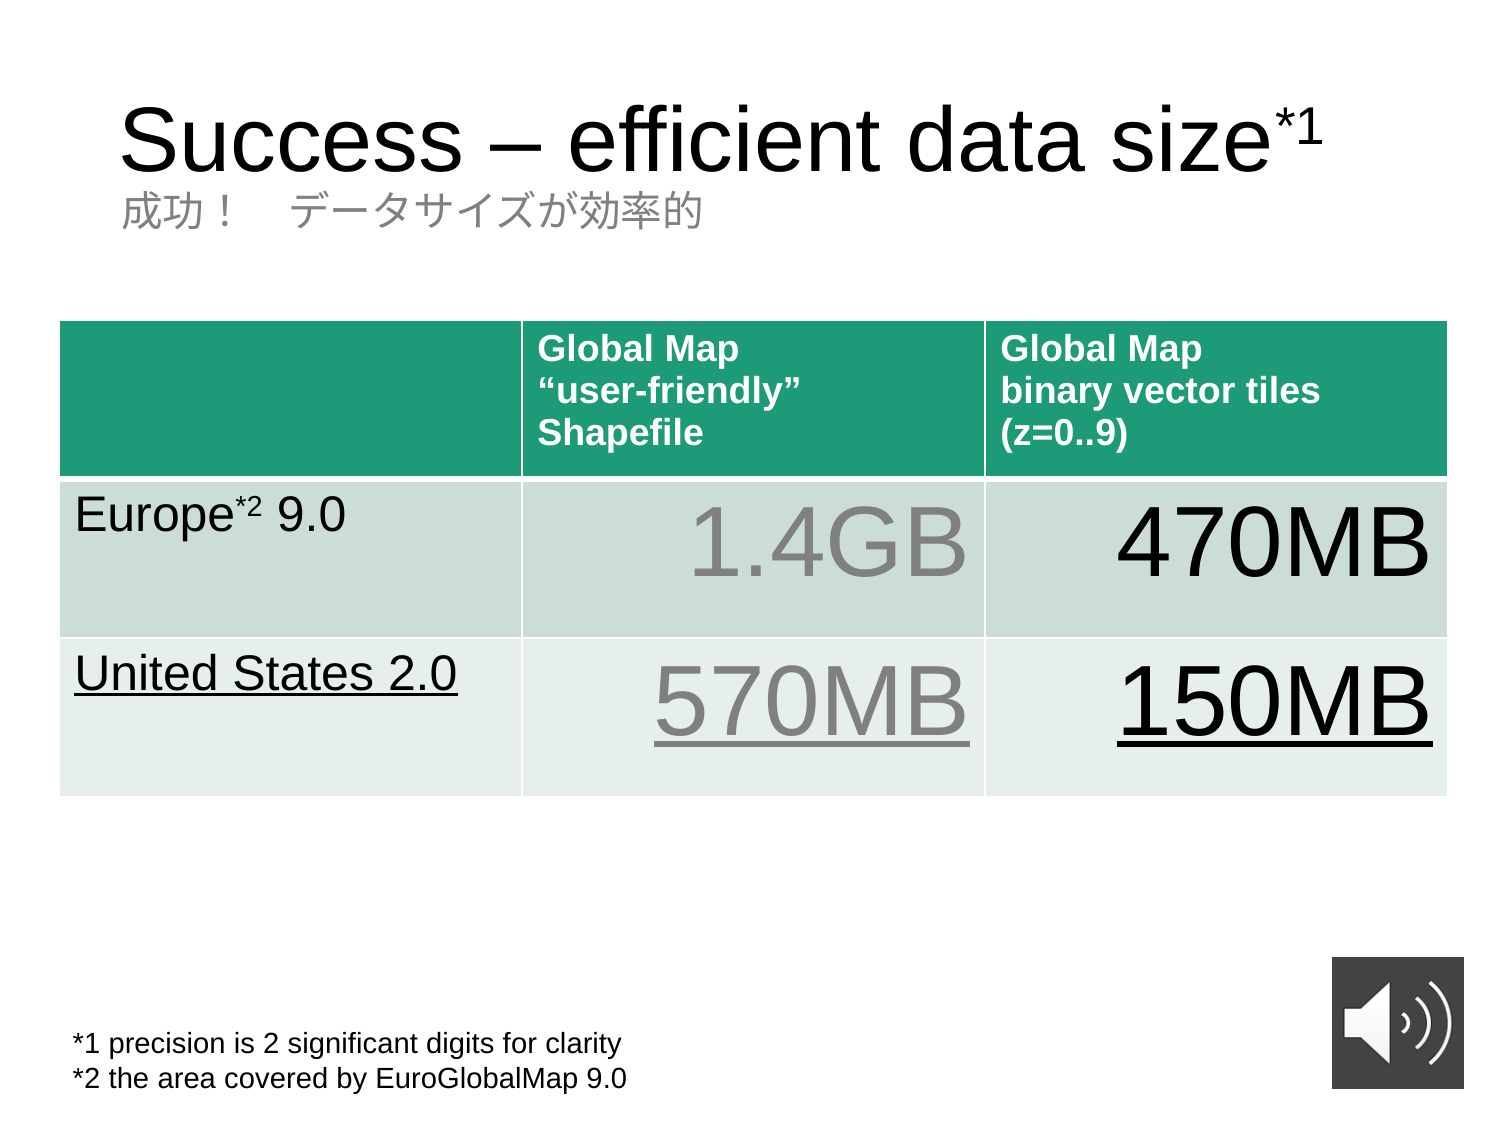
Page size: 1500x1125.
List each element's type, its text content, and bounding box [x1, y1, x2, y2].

picture [1331, 956, 1465, 1090]
table_header [60, 321, 521, 476]
slide_number 23 [1059, 1042, 1397, 1103]
table_header Global Map “user-friendly” Shapefile [523, 321, 984, 476]
text_box 成功！ データサイズが効率的 [106, 177, 720, 243]
table_cell 570MB [523, 639, 984, 796]
table_cell United States 2.0 [60, 639, 521, 796]
table_cell 150MB [986, 639, 1447, 796]
table_header Global Map binary vector tiles (z=0..9) [986, 321, 1447, 476]
table_cell 470MB [986, 482, 1447, 637]
table_cell Europe*2 9.0 [60, 482, 521, 637]
text_box *1 precision is 2 significant digits for clarity *2 the area covered by EuroGlobalMap 9.0 [57, 1016, 643, 1102]
title Success – efficient data size*1 [103, 59, 1397, 224]
table_cell 1.4GB [523, 482, 984, 637]
